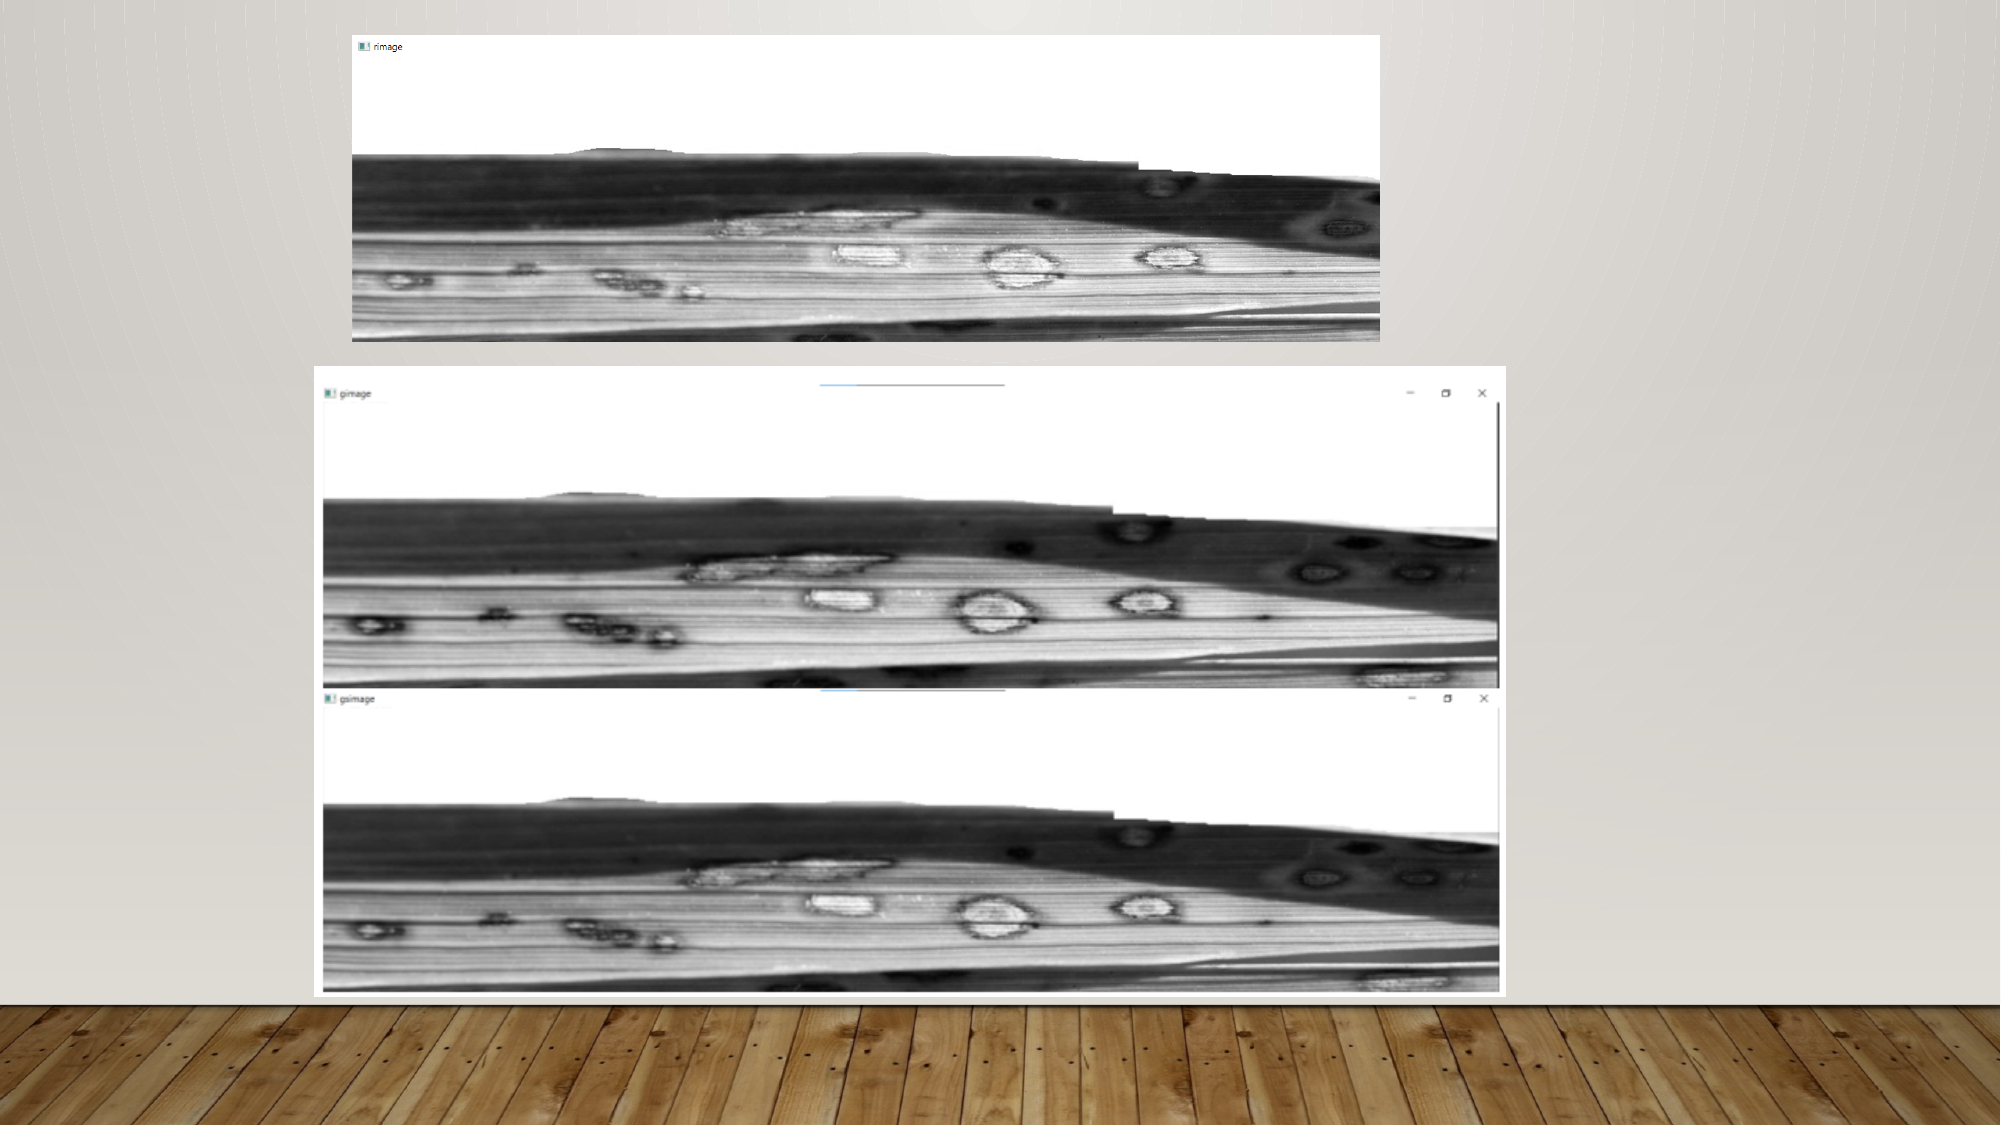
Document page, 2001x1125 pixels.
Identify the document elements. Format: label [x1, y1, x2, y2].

picture [352, 35, 1381, 342]
picture [0, 1005, 2000, 1125]
picture [313, 366, 1506, 997]
